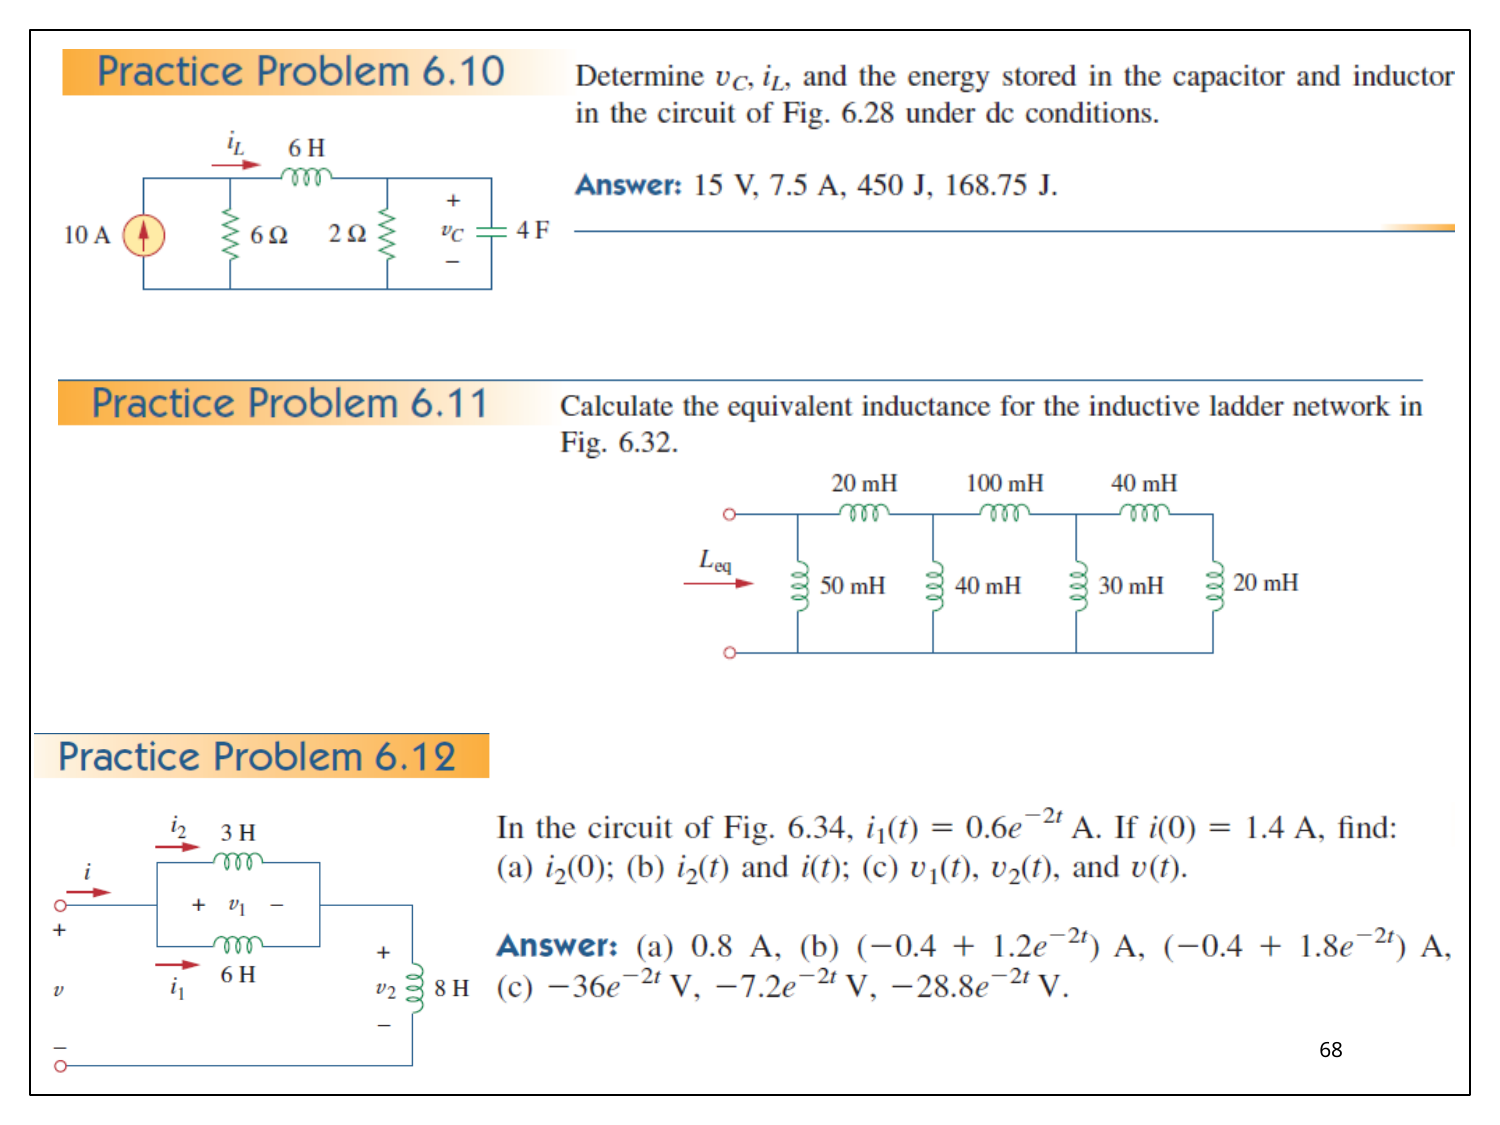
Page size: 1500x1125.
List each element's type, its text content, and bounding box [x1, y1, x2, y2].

picture [58, 375, 1439, 662]
slide_number 68 [1147, 1031, 1358, 1081]
picture [34, 733, 1456, 1079]
picture [58, 49, 1456, 301]
